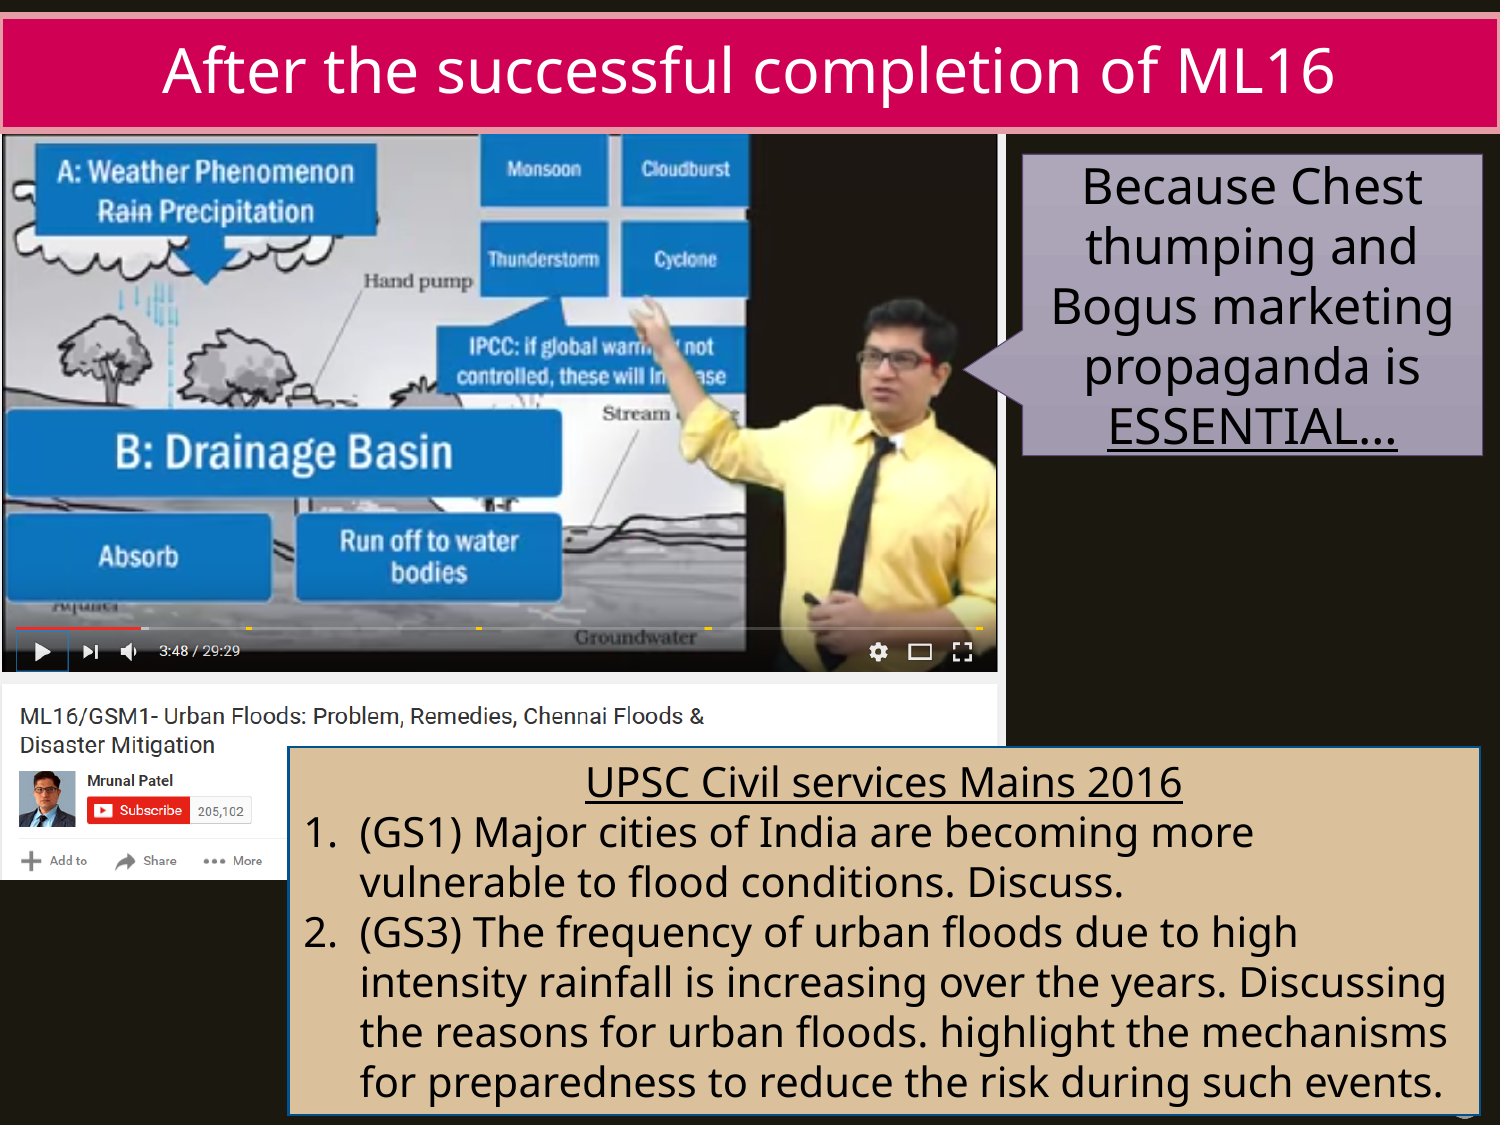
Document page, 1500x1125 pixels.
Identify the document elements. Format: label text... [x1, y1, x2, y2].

picture [1194, 1028, 1483, 1125]
picture [0, 110, 1006, 880]
text_box Because Chest thumping and Bogus marketing propaganda is ESSENTIAL… [1006, 153, 1484, 457]
text_box UPSC Civil services Mains 2016 (GS1) Major cities of India are becoming more vulnerable to flood conditions. Discuss. (GS3) The frequency of urban floods due to high intensity rainfall is increasing over the years. Discussing the reasons for urban floods. highlight the mechanisms for preparedness to reduce the risk during such events. [287, 746, 1481, 1116]
title After the successful completion of ML16 [0, 12, 1500, 134]
